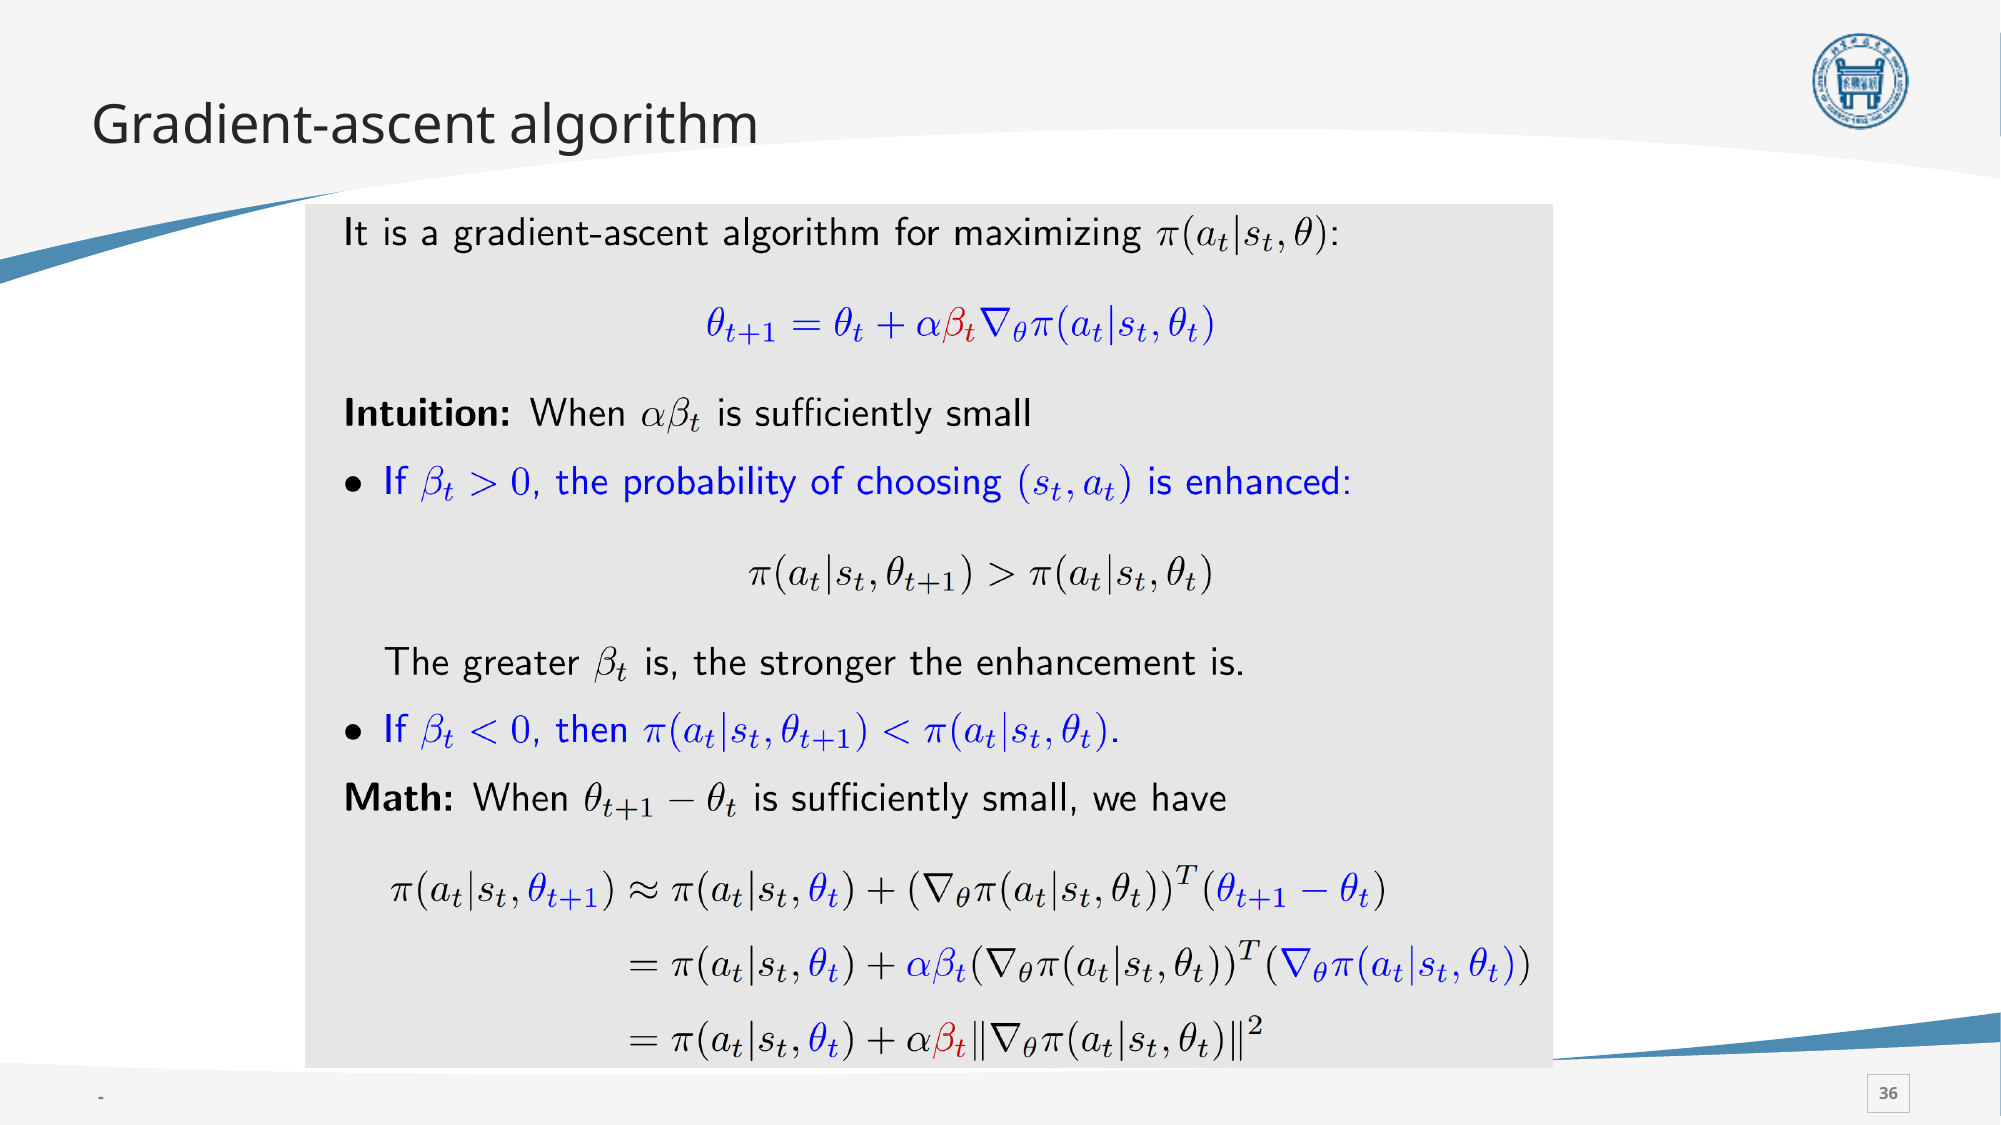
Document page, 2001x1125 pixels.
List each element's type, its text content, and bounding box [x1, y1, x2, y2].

picture [305, 204, 1553, 1068]
title Gradient-ascent algorithm [79, 57, 824, 146]
picture [1812, 33, 1909, 130]
